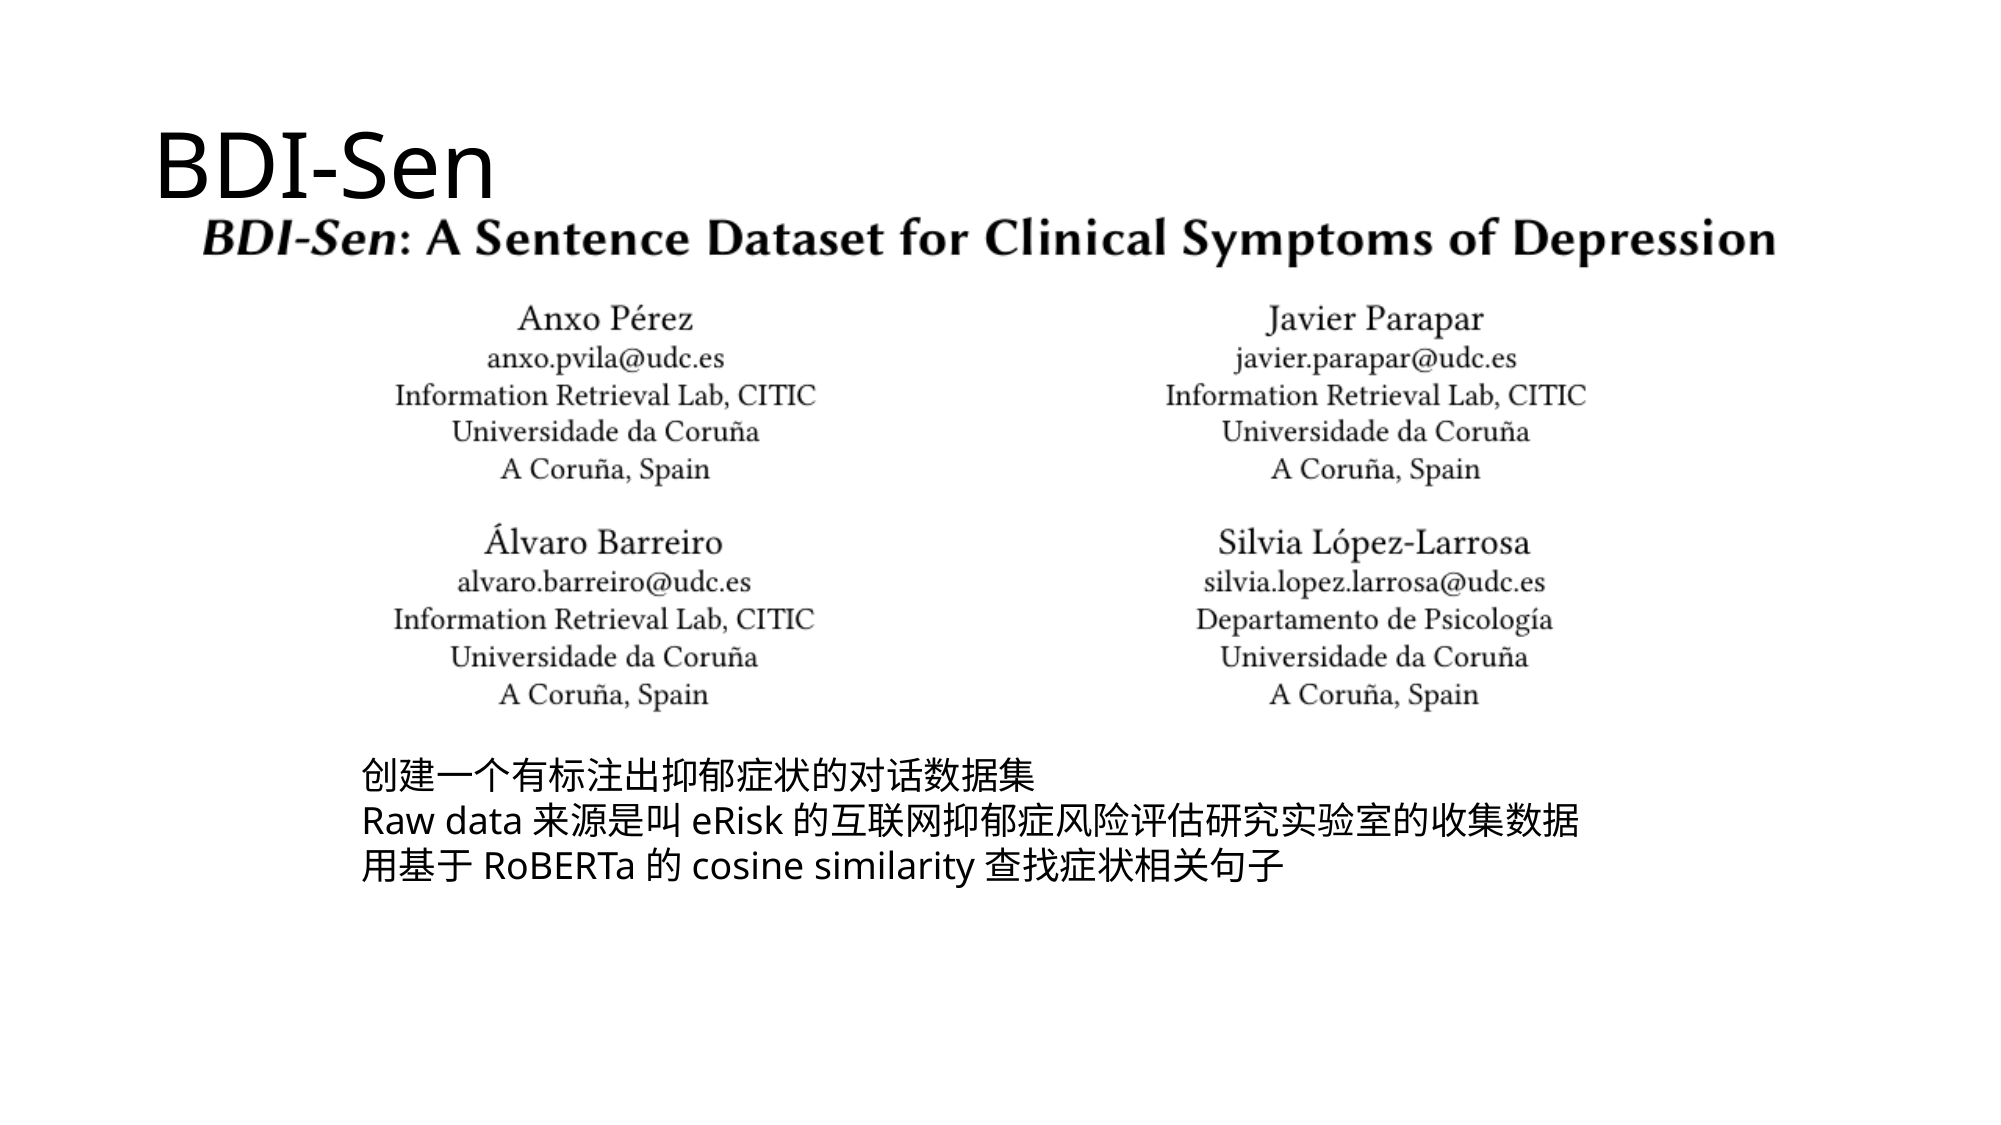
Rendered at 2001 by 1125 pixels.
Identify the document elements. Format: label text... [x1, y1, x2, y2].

text_box 创建一个有标注出抑郁症状的对话数据集 Raw data来源是叫eRisk的互联网抑郁症风险评估研究实验室的收集数据 用基于RoBERTa的cosine similarity查找症状相关句子 [346, 744, 1599, 895]
title BDI-Sen [137, 59, 1863, 278]
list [203, 207, 1797, 720]
